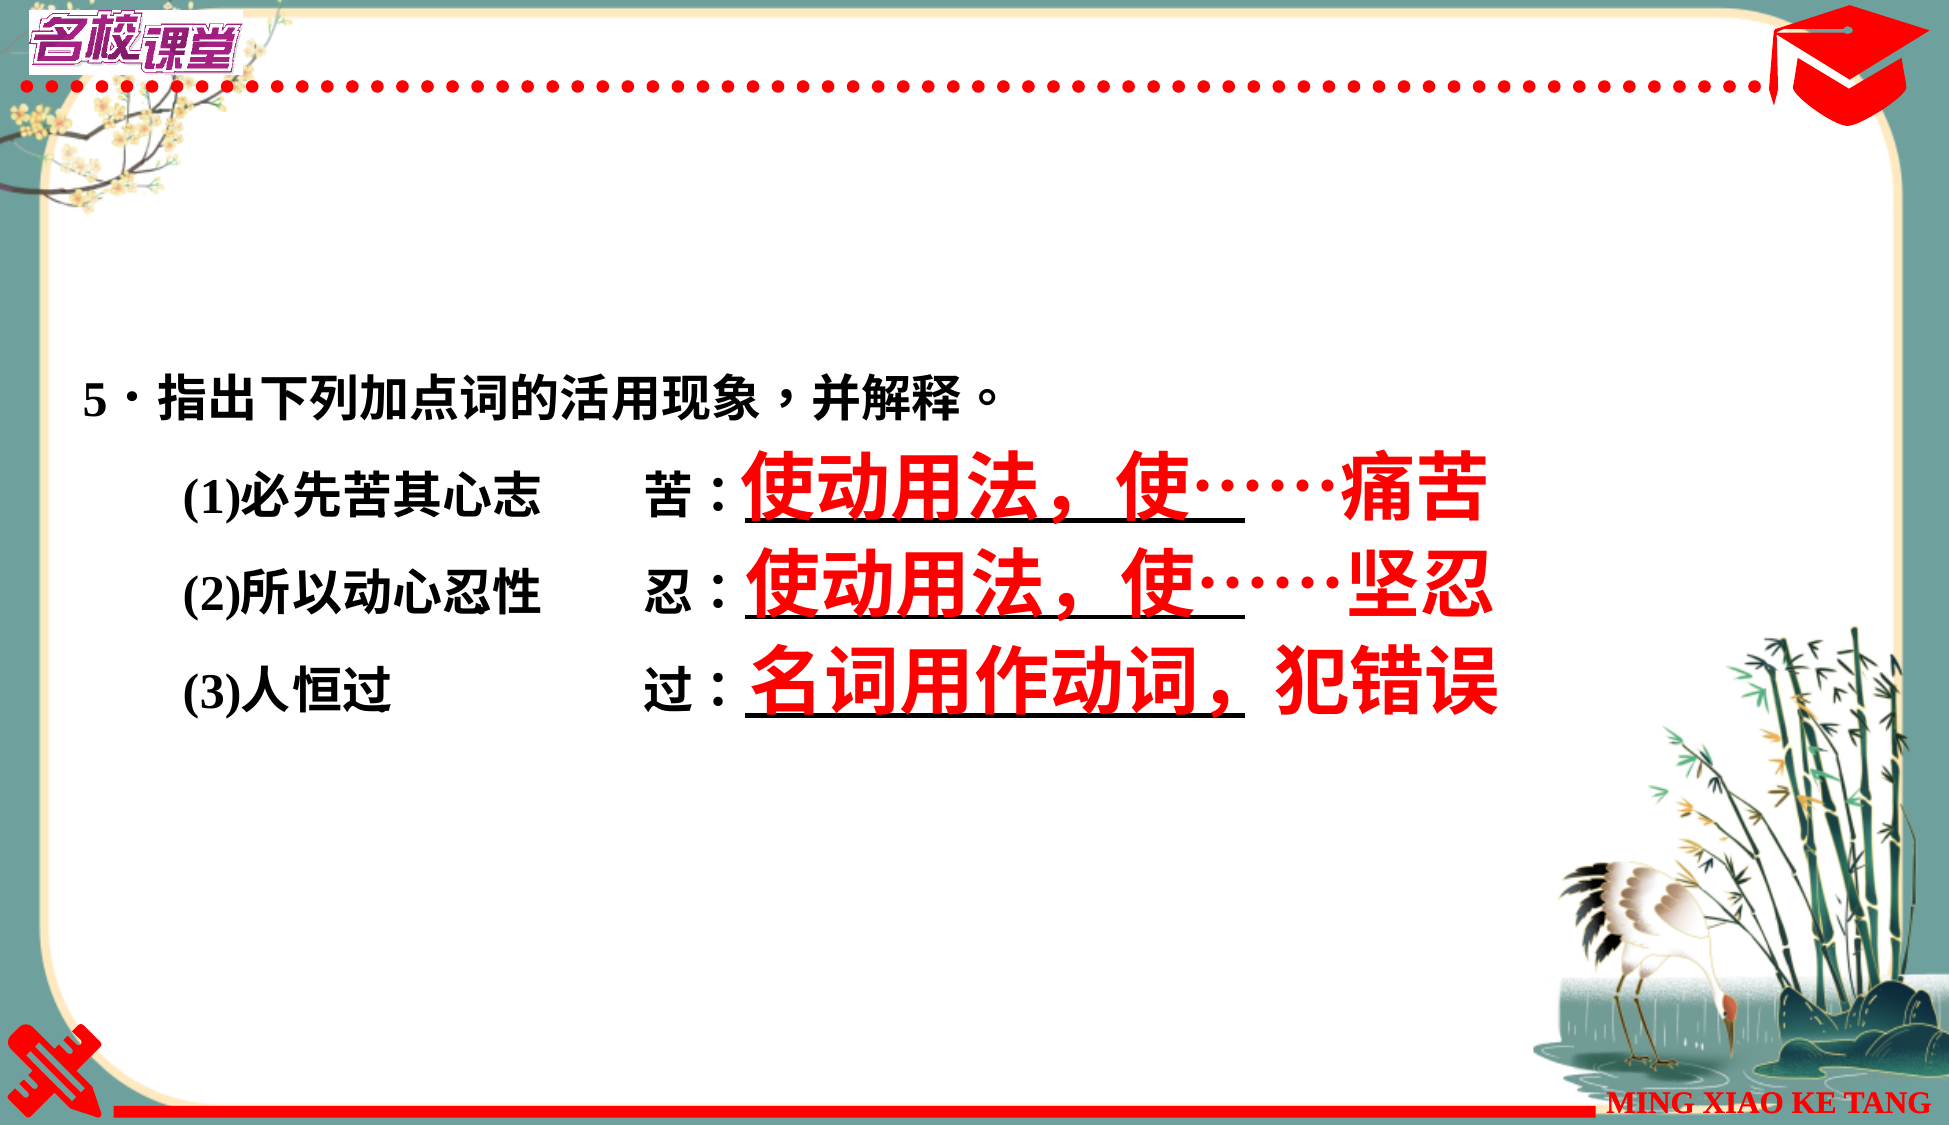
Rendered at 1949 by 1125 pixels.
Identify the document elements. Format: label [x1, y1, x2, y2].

picture [0, 0, 1949, 1125]
text_box [82, 367, 1867, 757]
